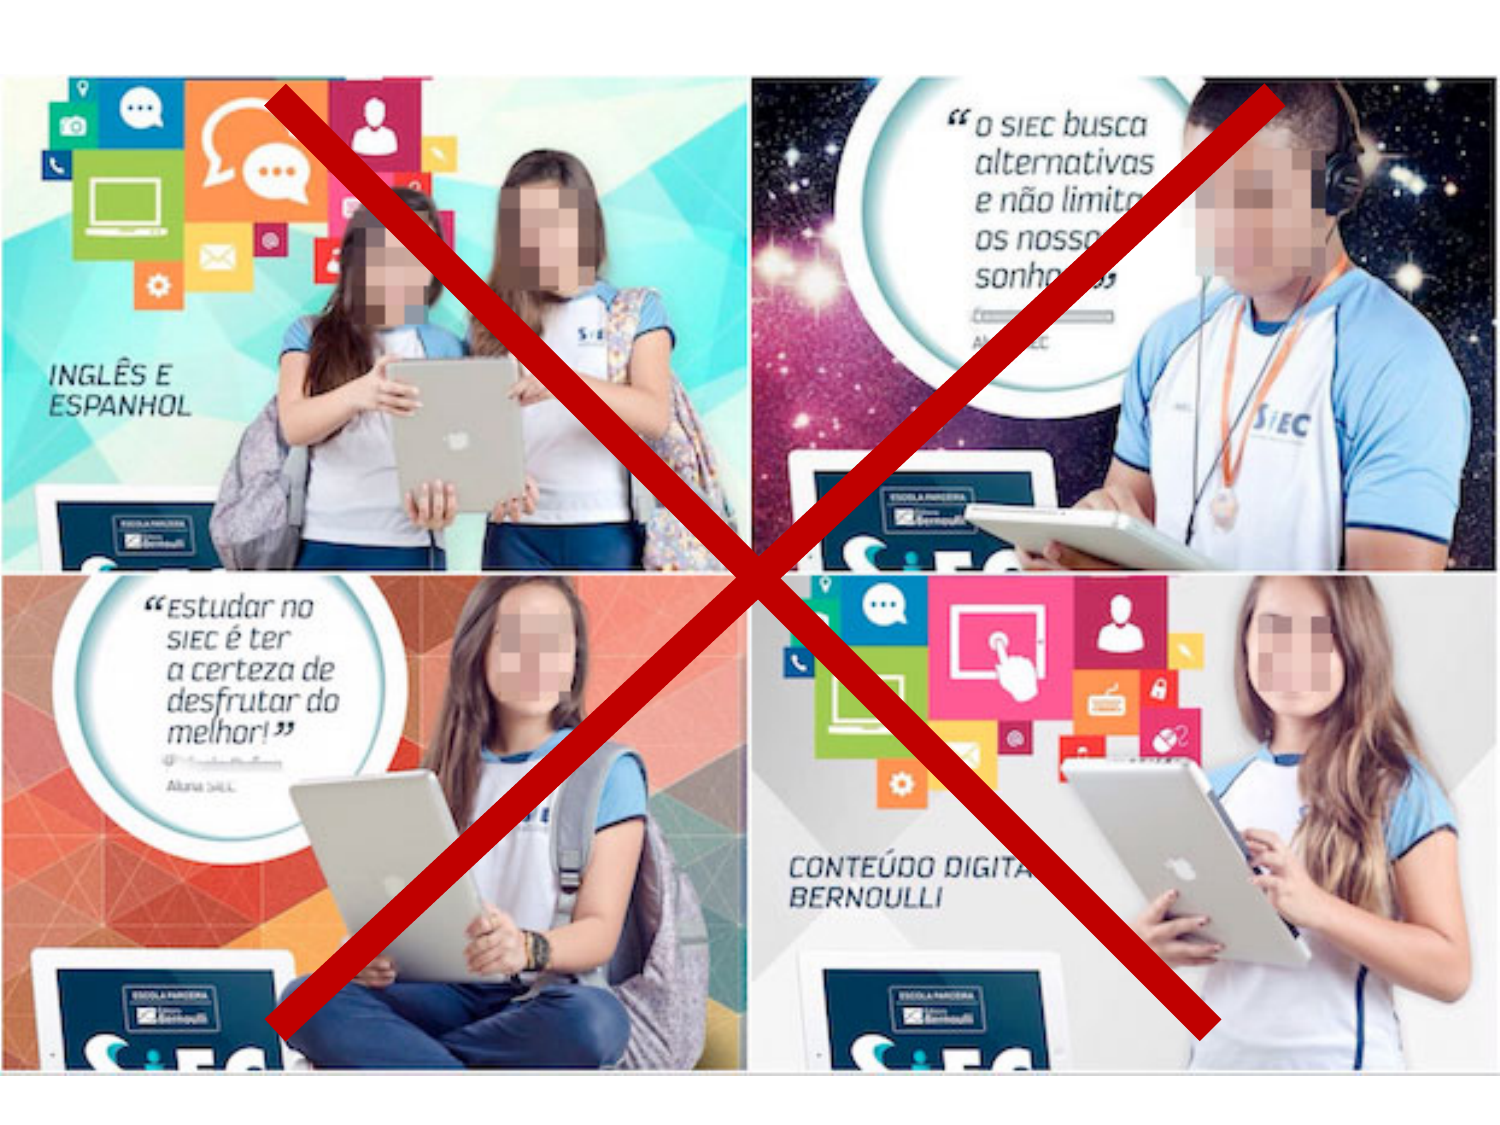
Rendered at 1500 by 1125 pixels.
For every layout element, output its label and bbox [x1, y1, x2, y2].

text_box [274, 94, 1275, 1031]
picture [0, 74, 1500, 1076]
